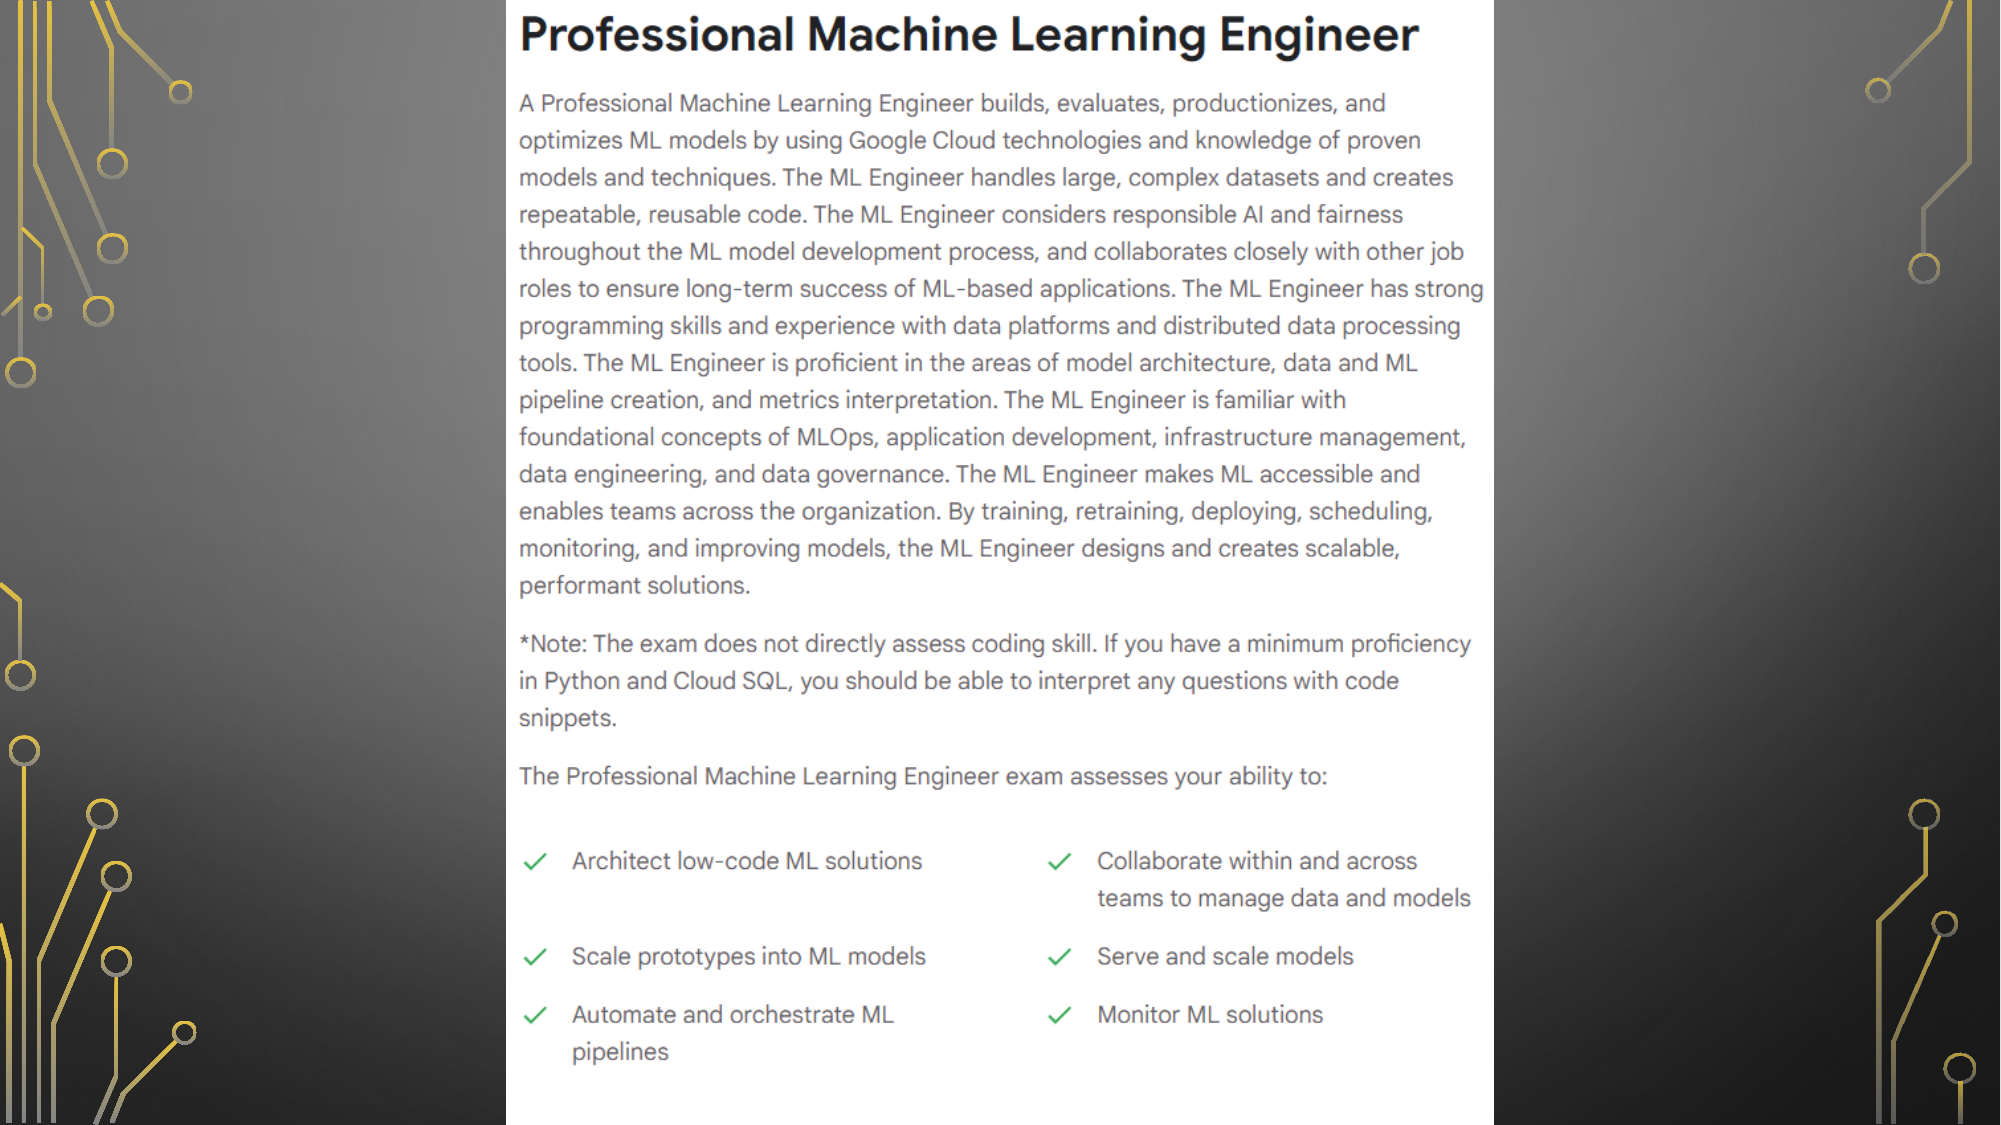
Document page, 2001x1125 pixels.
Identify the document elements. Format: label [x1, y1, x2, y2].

picture [506, 0, 1494, 1125]
